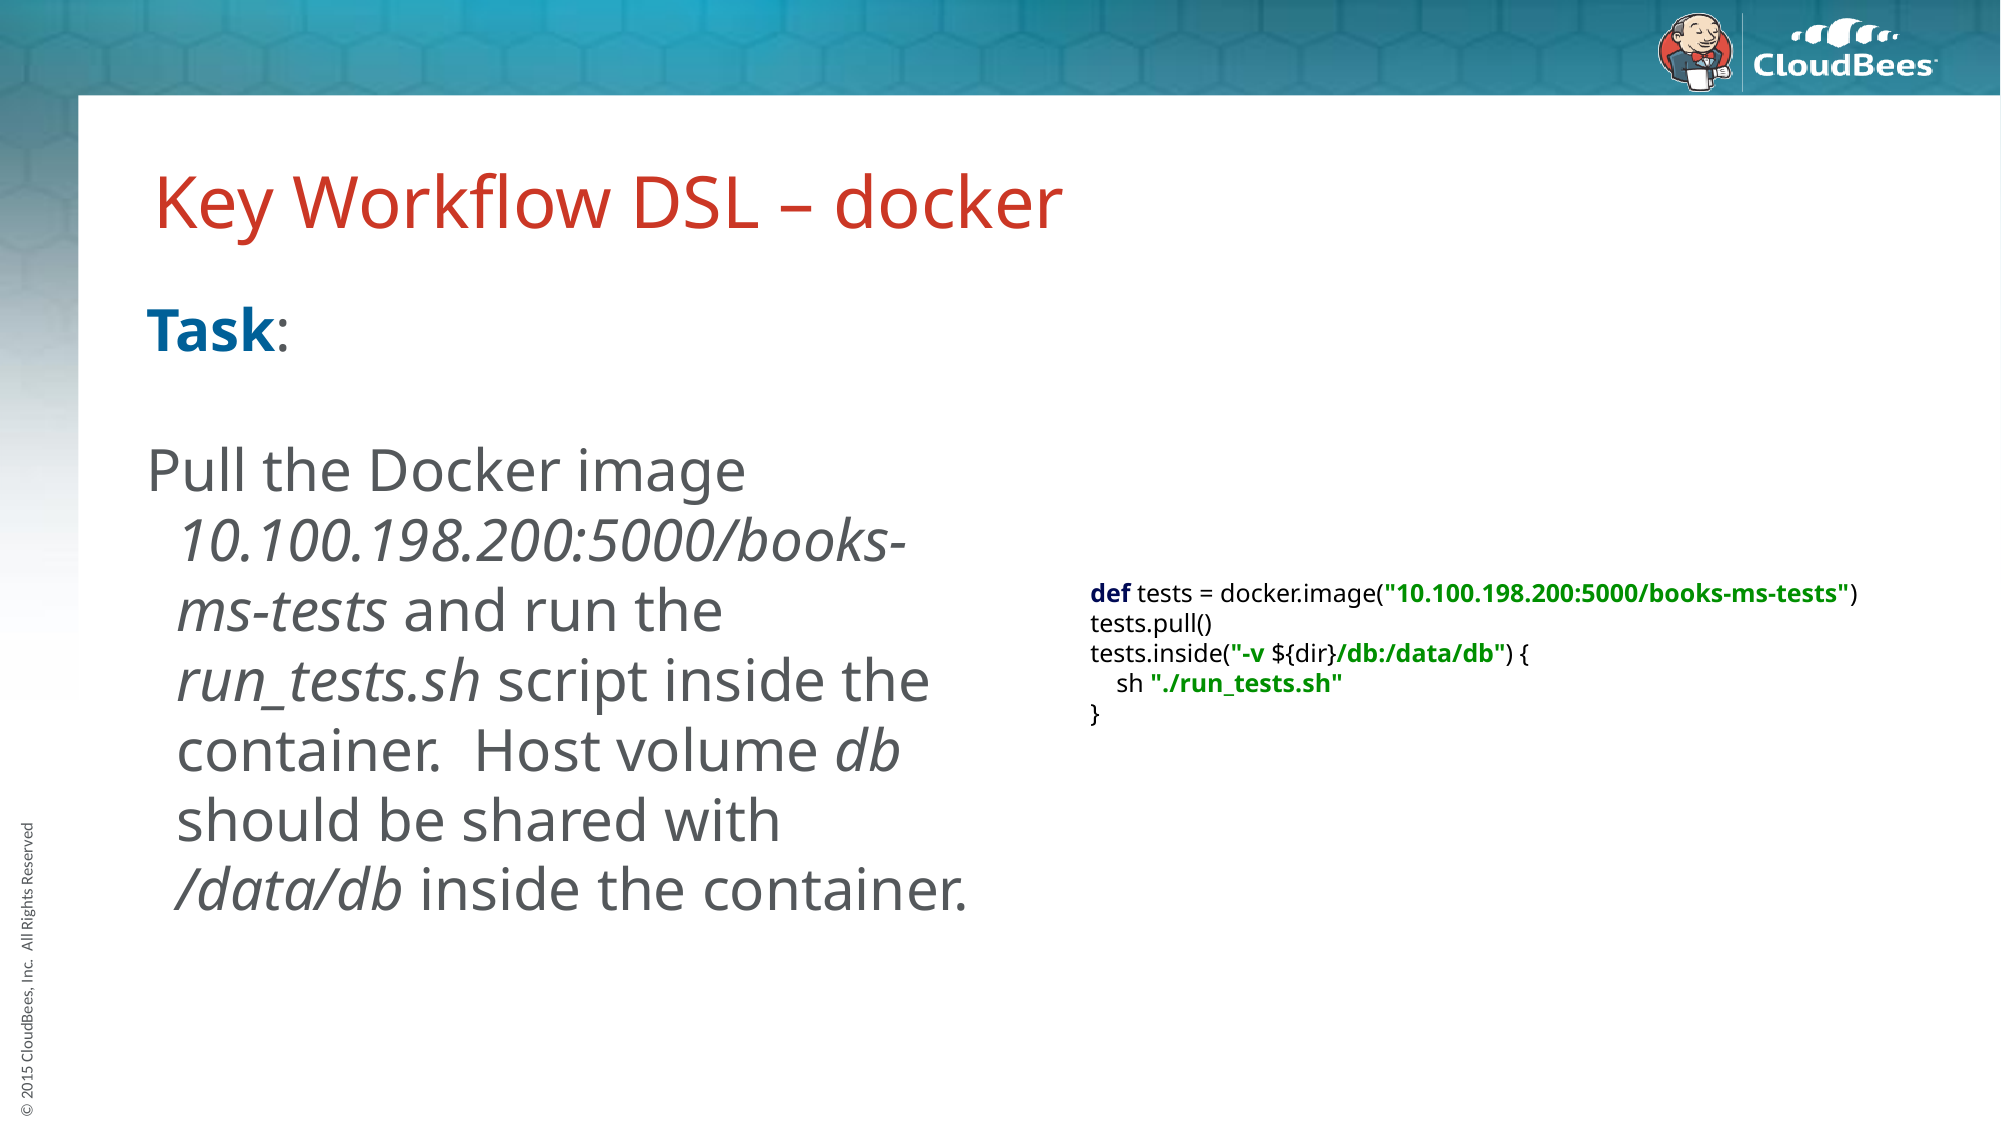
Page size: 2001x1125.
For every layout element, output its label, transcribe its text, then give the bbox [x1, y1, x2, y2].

picture [0, 0, 2001, 1125]
list def tests = docker.image("10.100.198.200:5000/books-ms-tests") tests.pull() tests.inside("-v ${dir}/db:/data/db") { sh "./run_tests.sh" } [1048, 277, 1930, 1028]
text_box Key Workflow DSL – docker [138, 141, 1176, 259]
list Task: Pull the Docker image 10.100.198.200:5000/books-ms-tests and run the run_tests.sh script inside the container. Host volume db should be shared with /data/db inside the container. [130, 277, 1012, 1028]
